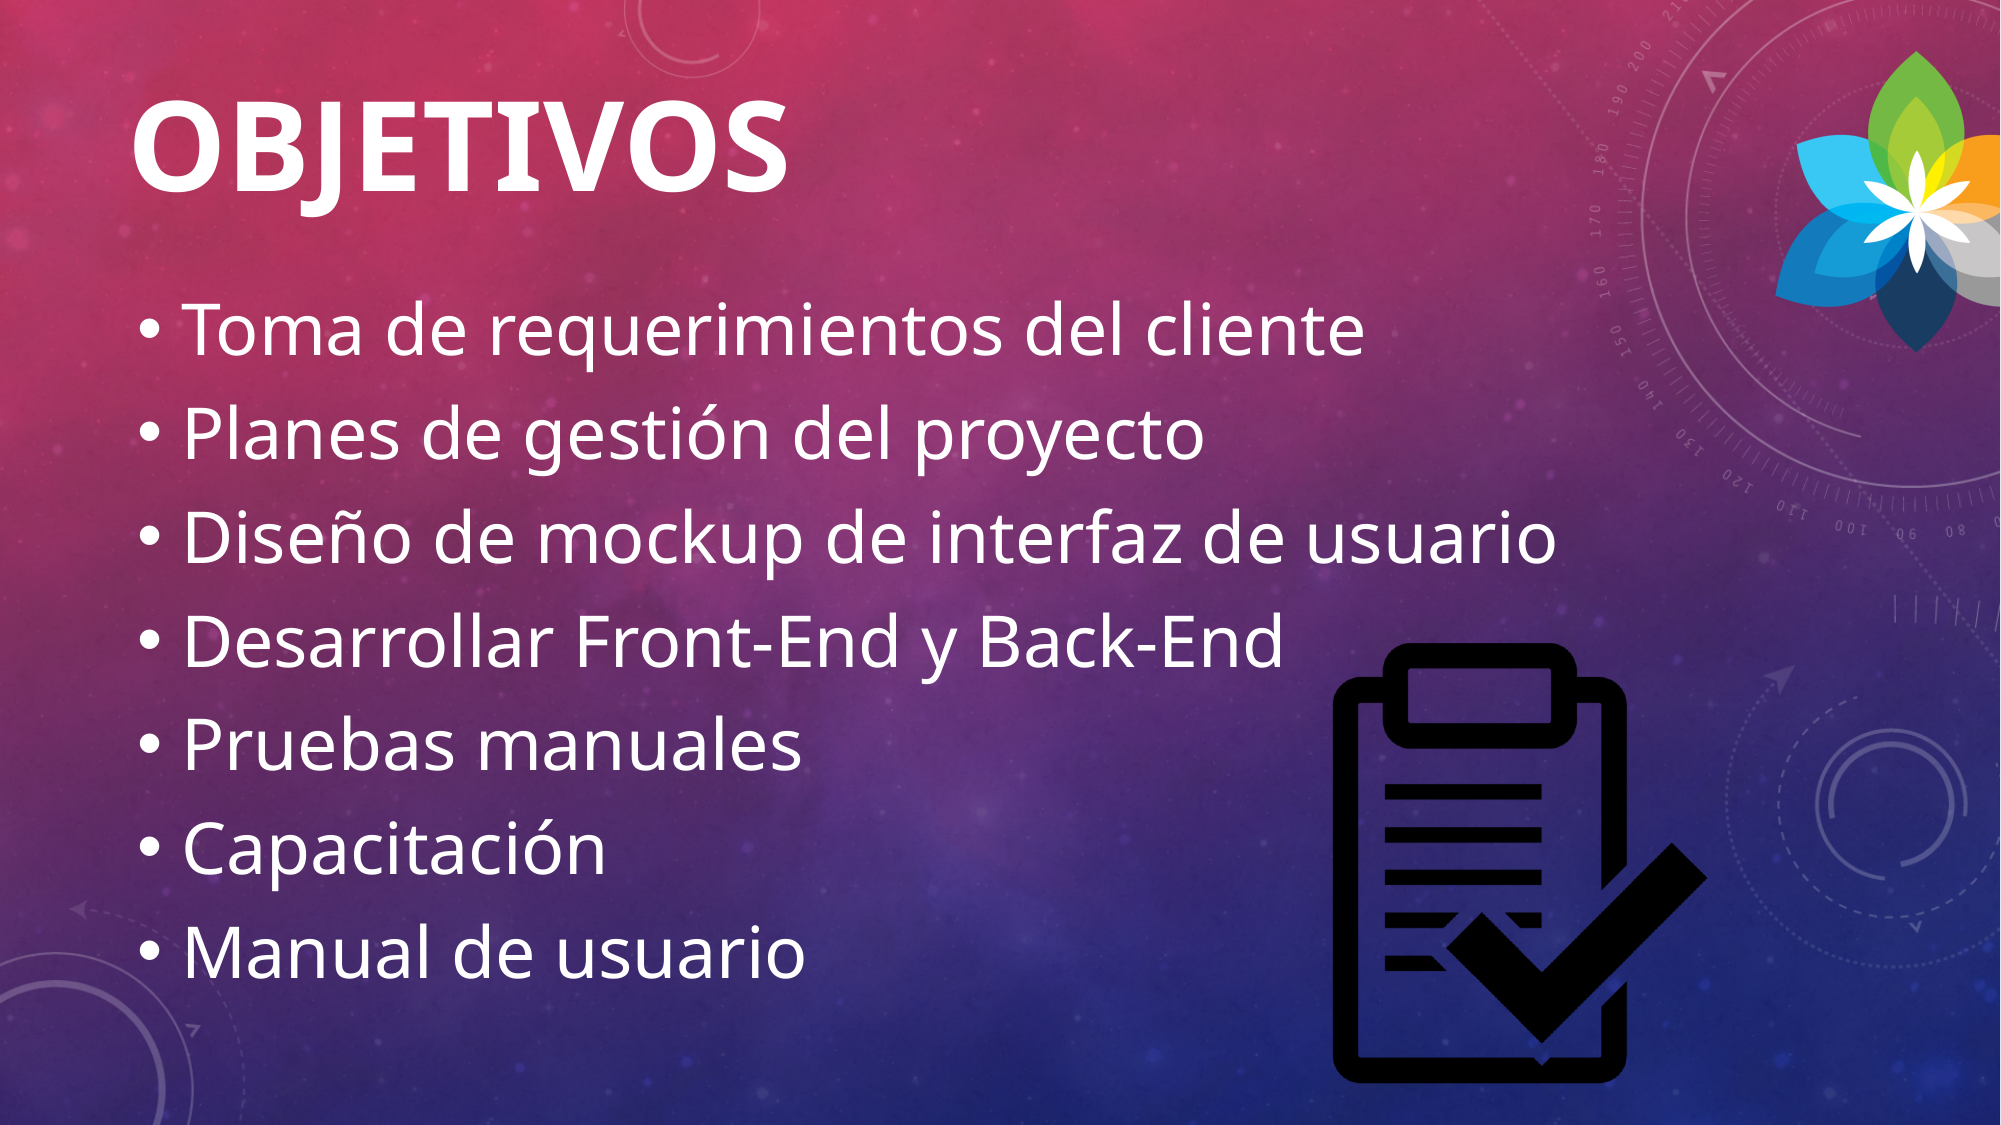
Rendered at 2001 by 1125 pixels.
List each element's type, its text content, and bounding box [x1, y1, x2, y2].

title Objetivos [112, 55, 1770, 306]
list Toma de requerimientos del cliente Planes de gestión del proyecto Diseño de mockup de interfaz de usuario Desarrollar Front-End y Back-End Pruebas manuales Capacitación Manual de usuario [122, 275, 1963, 1002]
picture [0, 0, 2001, 1125]
